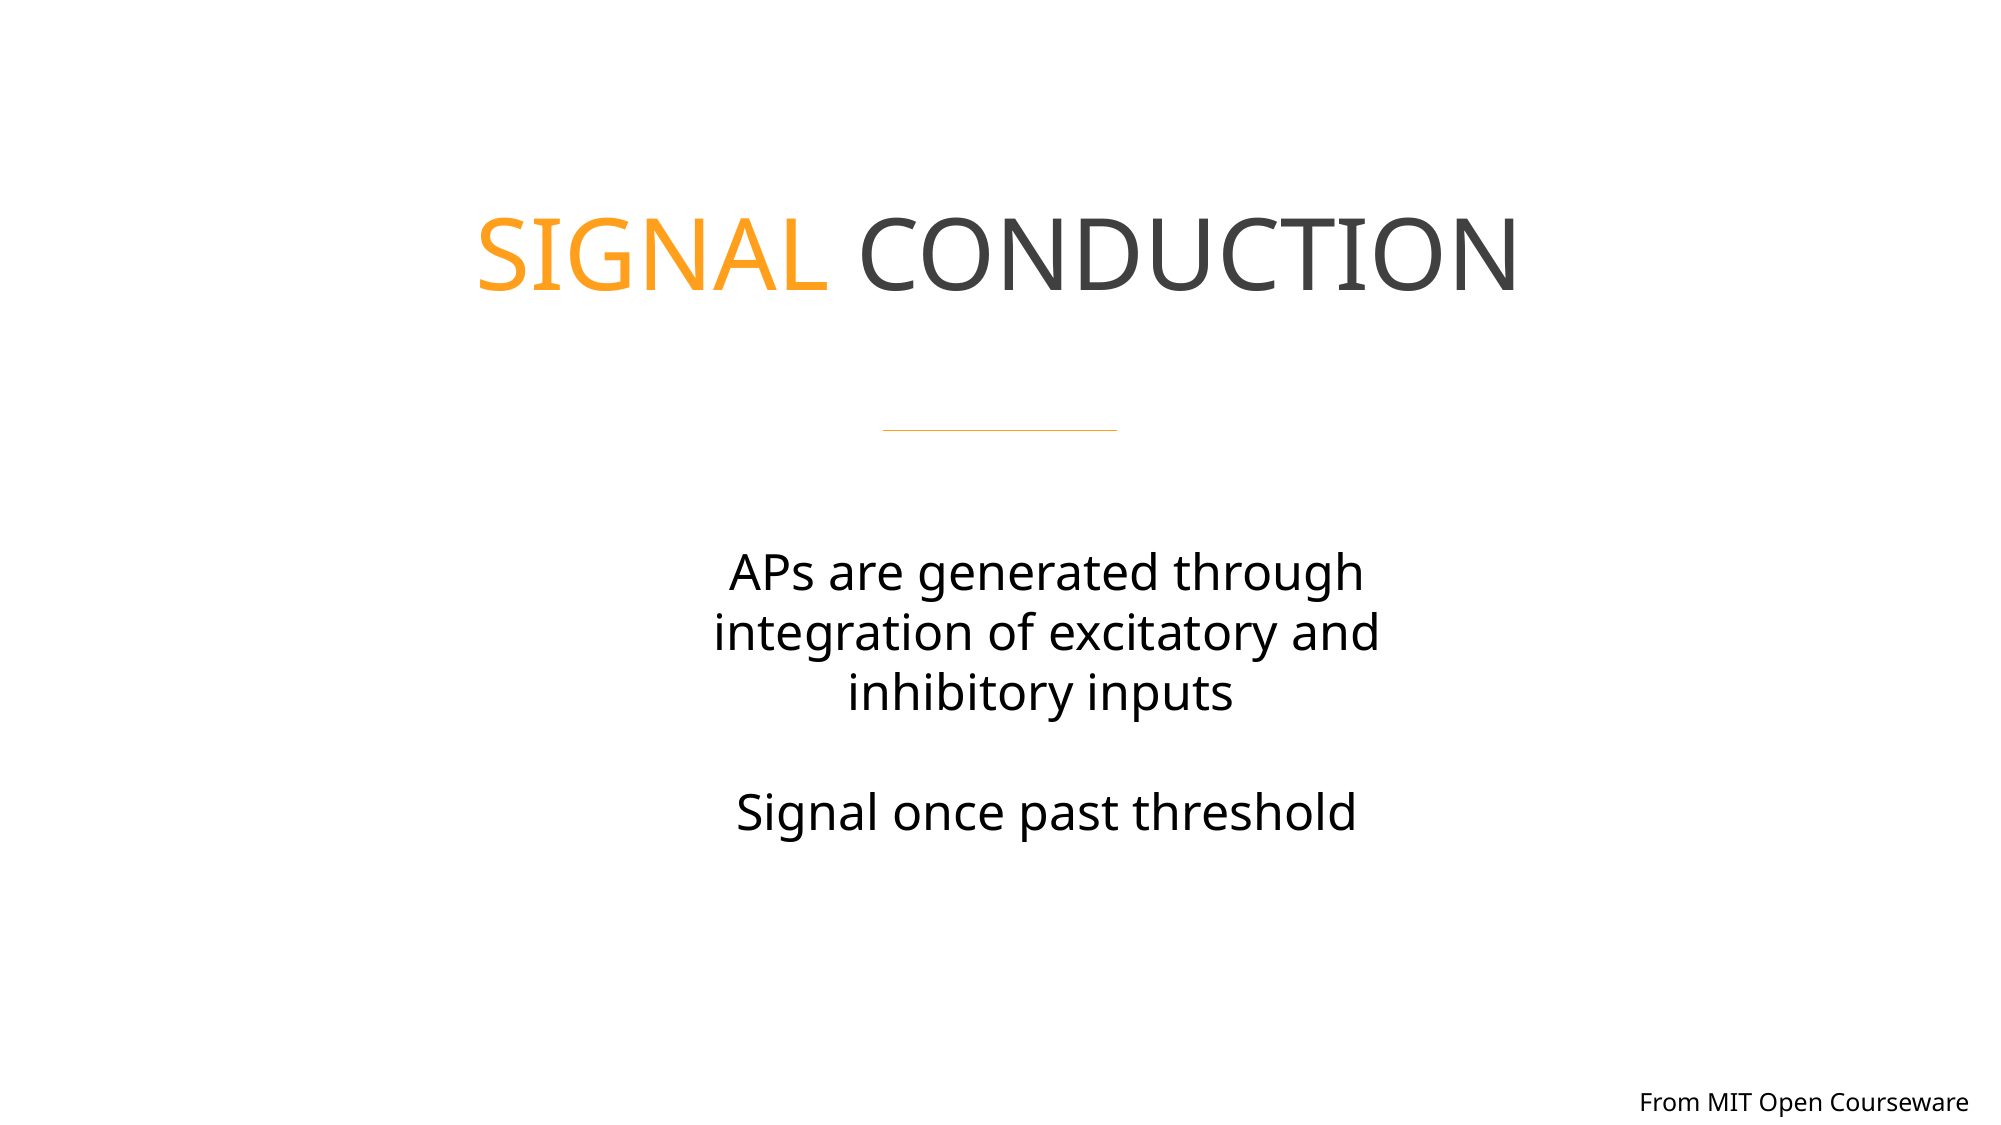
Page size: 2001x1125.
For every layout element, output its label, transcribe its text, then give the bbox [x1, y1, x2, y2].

text_box SIGNAL CONDUCTION [460, 182, 1539, 318]
text_box APs are generated through integration of excitatory and inhibitory inputs Signal once past threshold [594, 533, 1501, 849]
text_box From MIT Open Courseware [1624, 1079, 1985, 1125]
